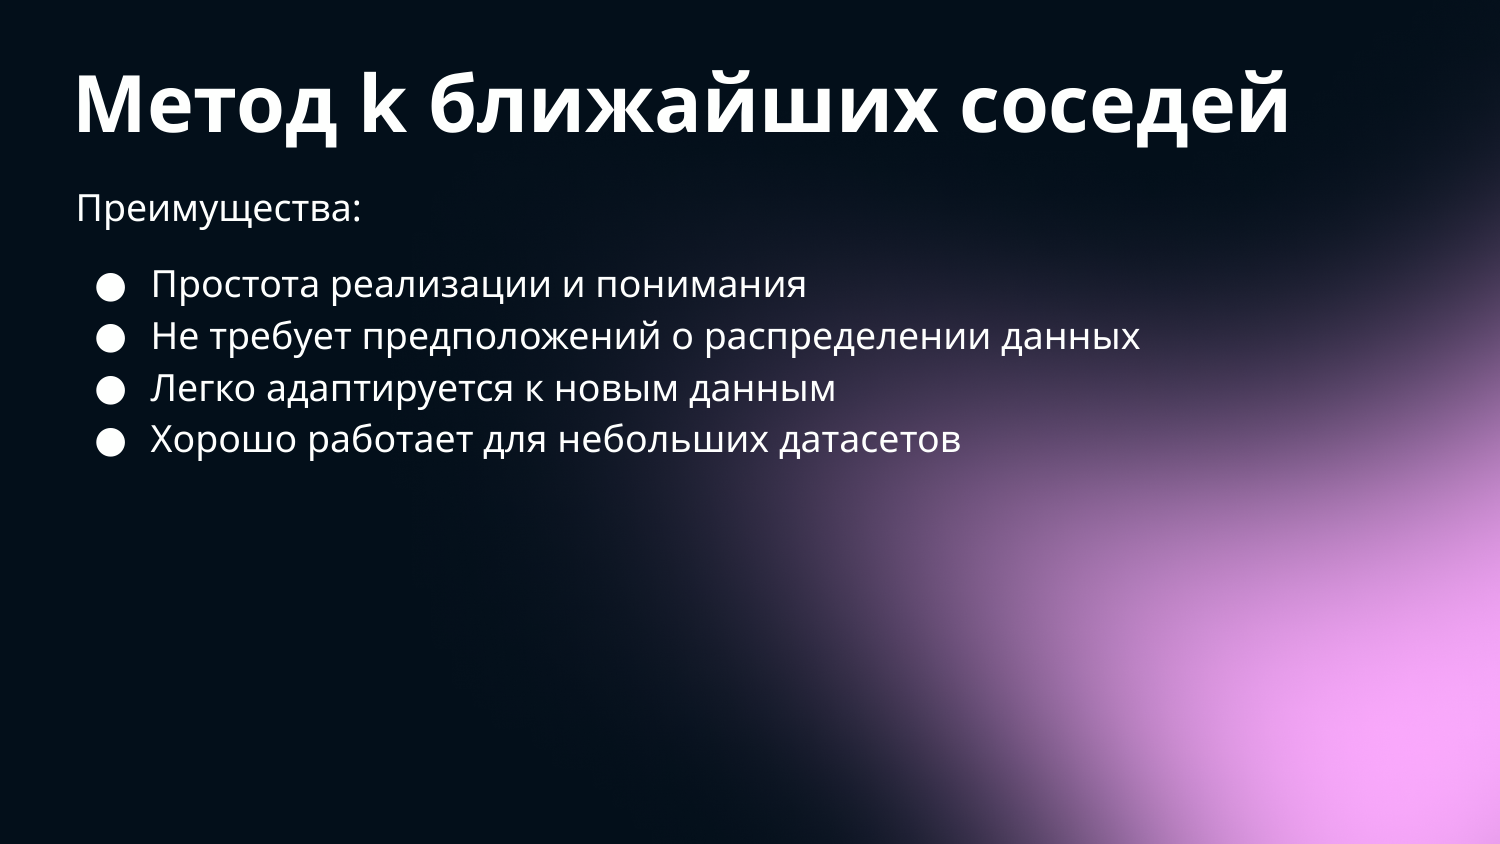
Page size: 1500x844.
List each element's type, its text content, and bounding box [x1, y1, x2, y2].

picture [0, 0, 1500, 844]
title Метод k ближайших соседей [72, 71, 1375, 135]
text_box Преимущества: Простота реализации и понимания Не требует предположений о распределении данных Легко адаптируется к новым данным Хорошо работает для небольших датасетов [60, 161, 1456, 553]
